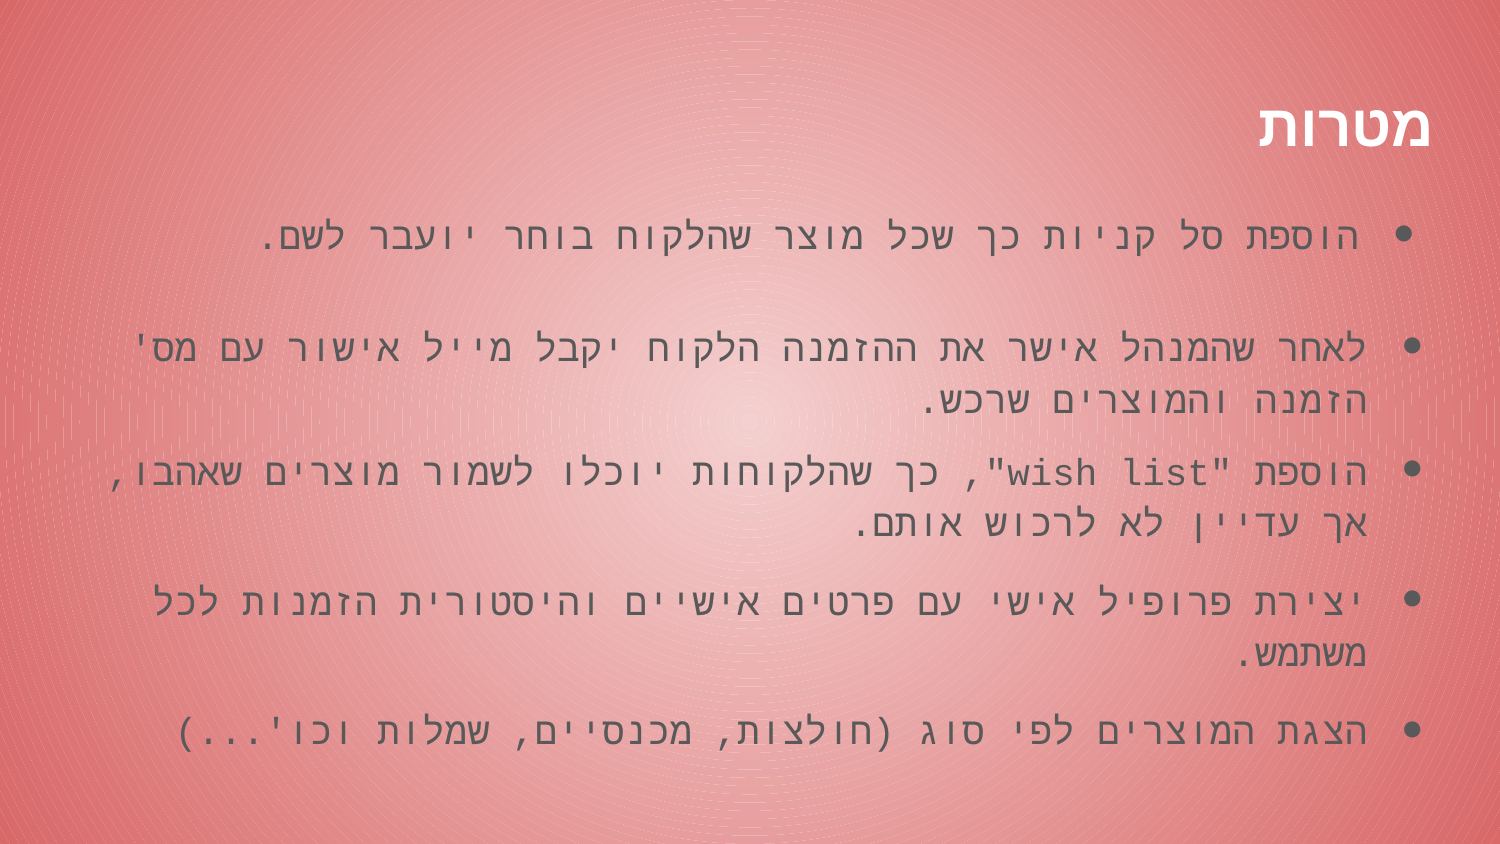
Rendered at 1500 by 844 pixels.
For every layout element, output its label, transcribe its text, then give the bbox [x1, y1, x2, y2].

list יצירת פרופיל אישי עם פרטים אישיים והיסטורית הזמנות לכל משתמש. [27, 555, 1458, 668]
list לאחר שהמנהל אישר את ההזמנה הלקוח יקבל מייל אישור עם מס' הזמנה והמוצרים שרכש. [27, 302, 1458, 397]
list הוספת סל קניות כך שכל מוצר שהלקוח בוחר יועבר לשם. [18, 190, 1449, 285]
list הצגת המוצרים לפי סוג (חולצות, מכנסיים, שמלות וכו'...) [27, 685, 1458, 780]
list הוספת "wish list", כך שהלקוחות יוכלו לשמור מוצרים שאהבו, אך עדיין לא לרכוש אותם. [27, 425, 1458, 538]
title מטרות [51, 72, 1449, 167]
